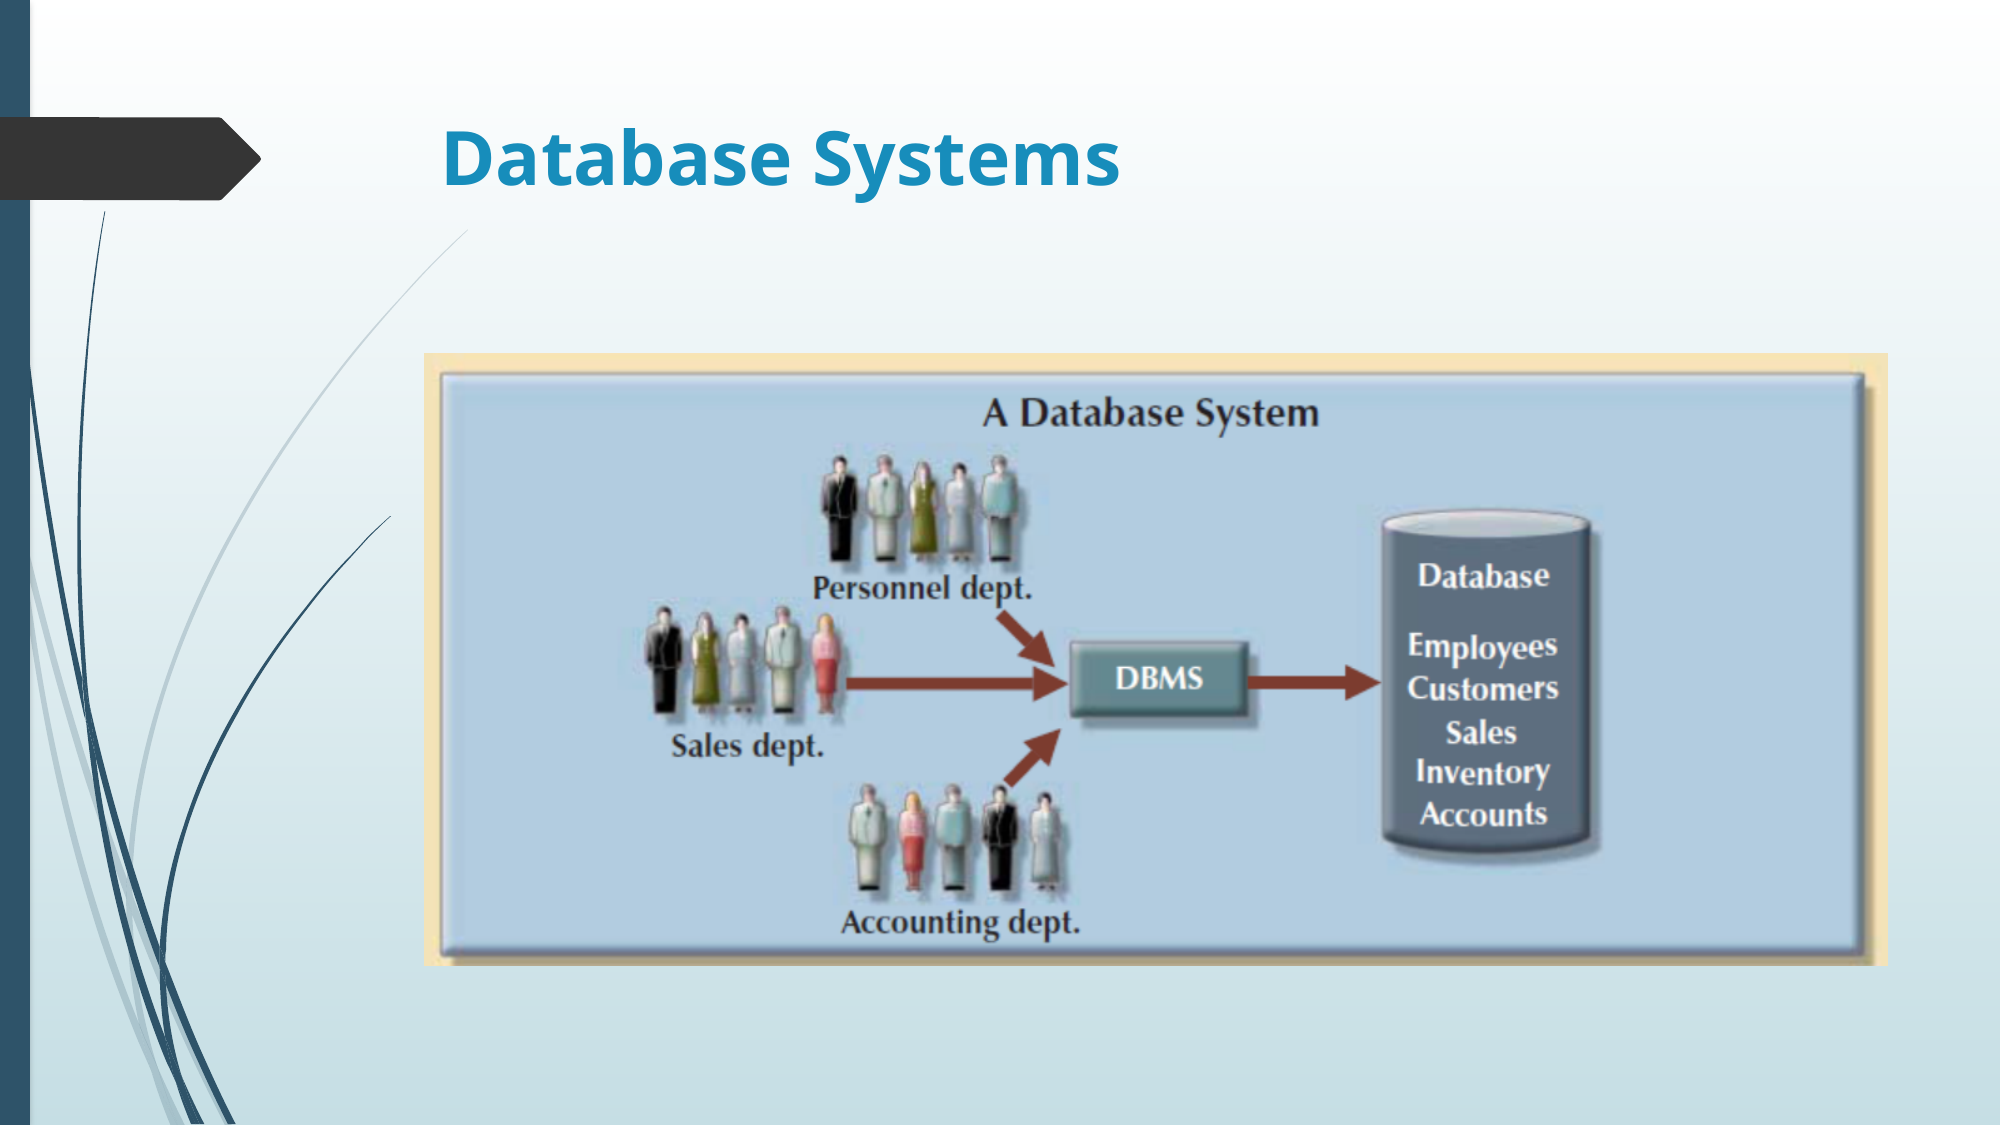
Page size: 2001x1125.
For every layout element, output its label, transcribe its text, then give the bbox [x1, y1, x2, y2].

title Database Systems [425, 102, 1888, 313]
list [424, 353, 1888, 967]
